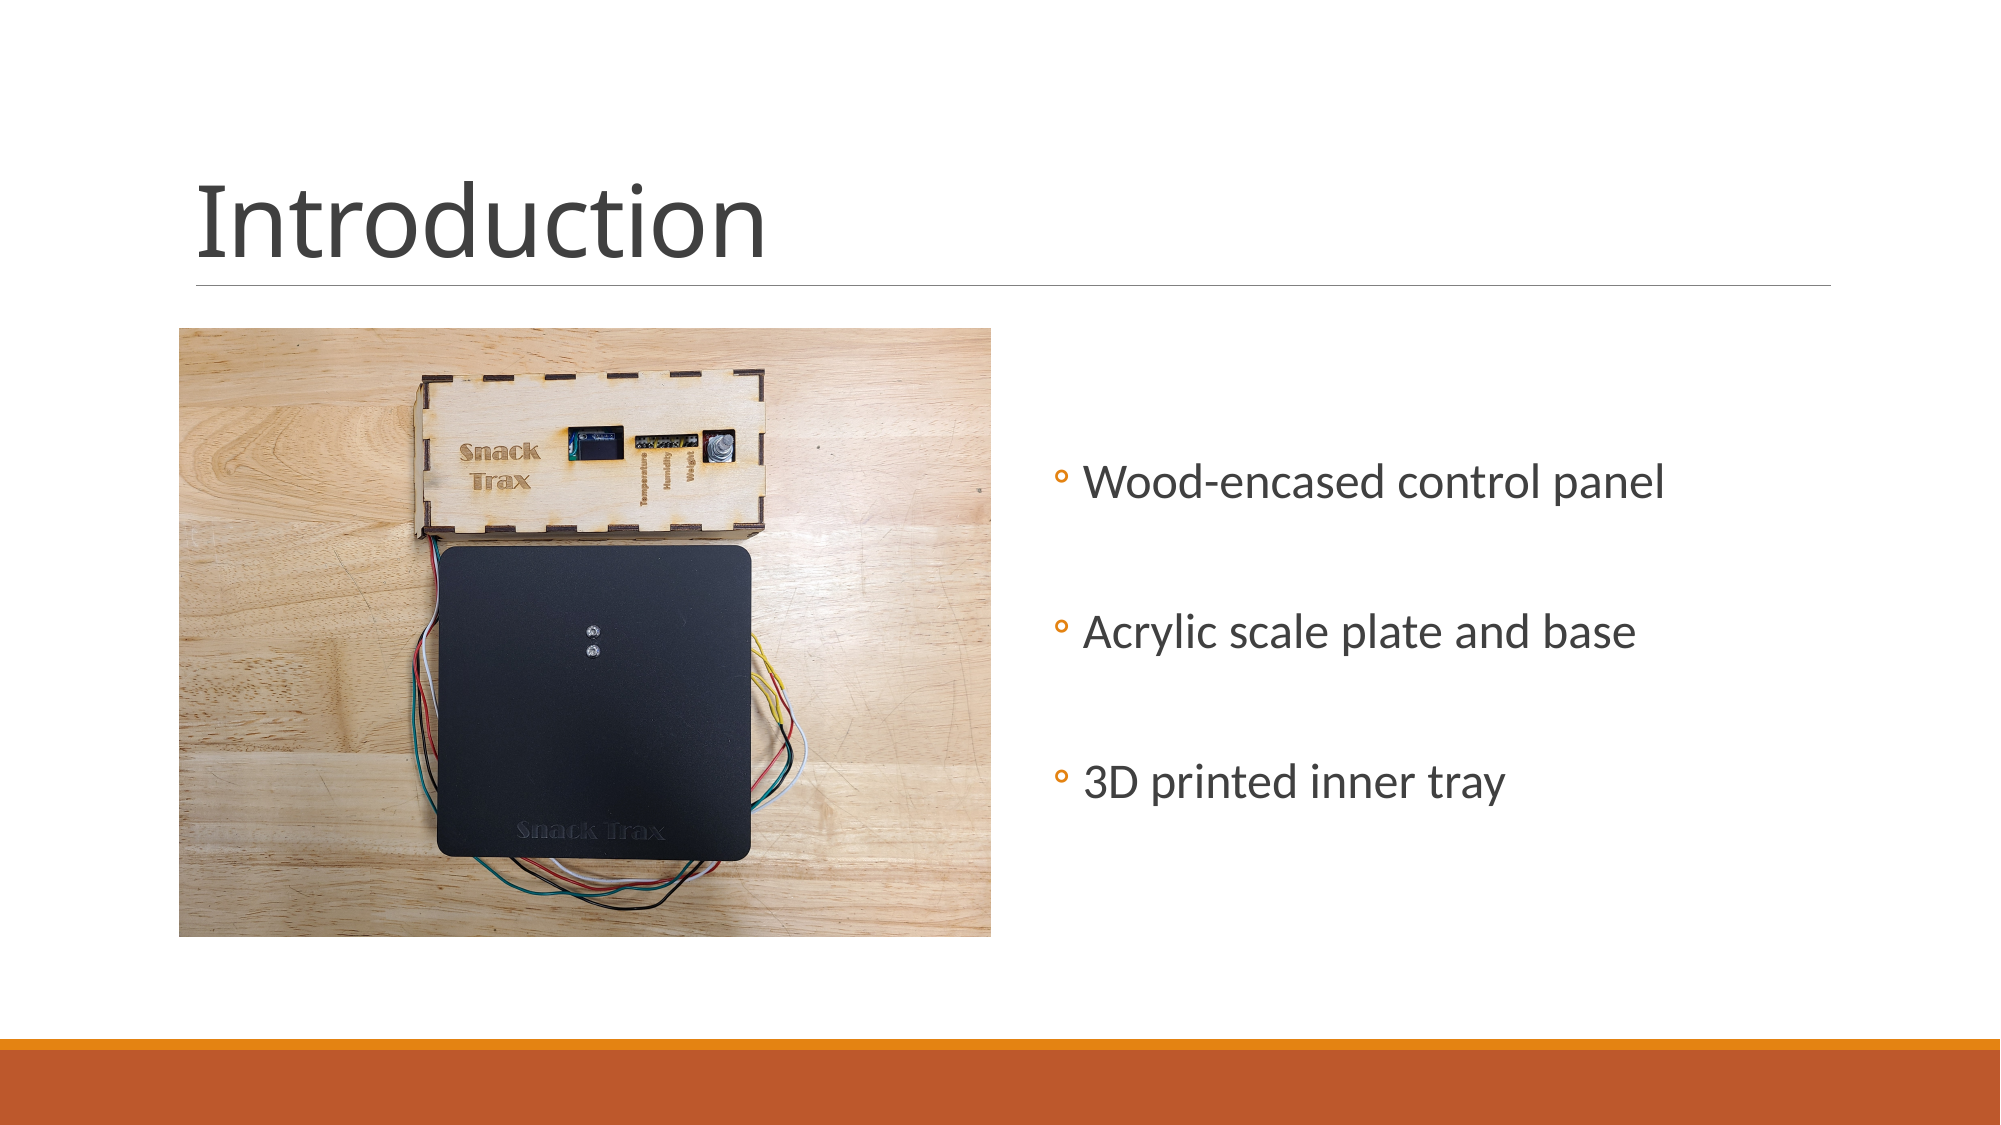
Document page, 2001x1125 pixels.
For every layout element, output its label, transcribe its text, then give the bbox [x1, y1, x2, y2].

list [179, 328, 991, 938]
list Wood-encased control panel Acrylic scale plate and base 3D printed inner tray [1020, 302, 1830, 963]
title Introduction [180, 47, 1830, 285]
